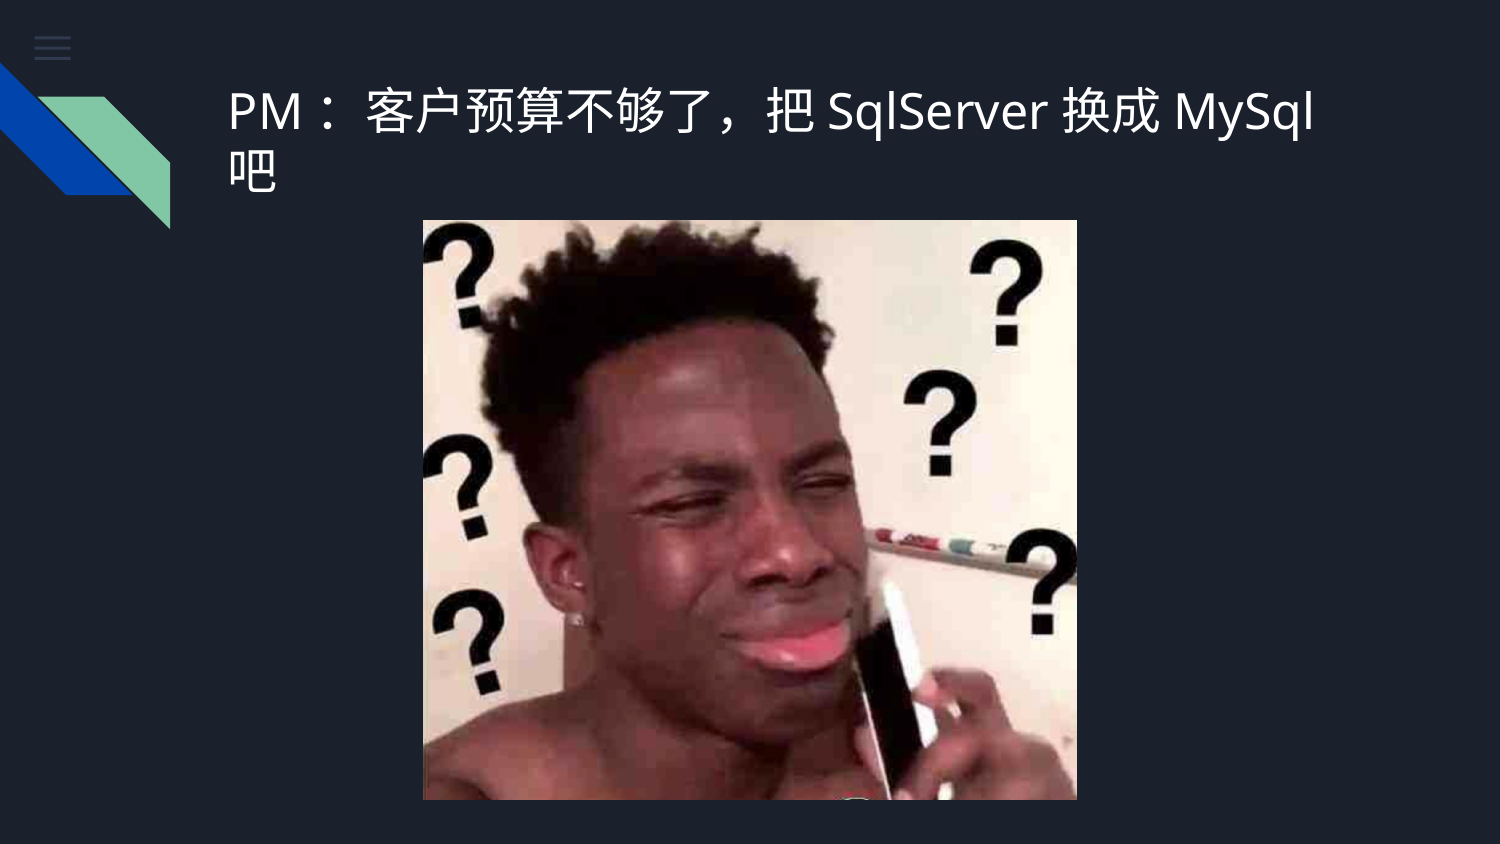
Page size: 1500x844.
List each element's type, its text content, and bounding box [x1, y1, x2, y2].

picture [423, 220, 1077, 801]
title PM：客户预算不够了，把SqlServer换成MySql吧 [212, 64, 1368, 215]
